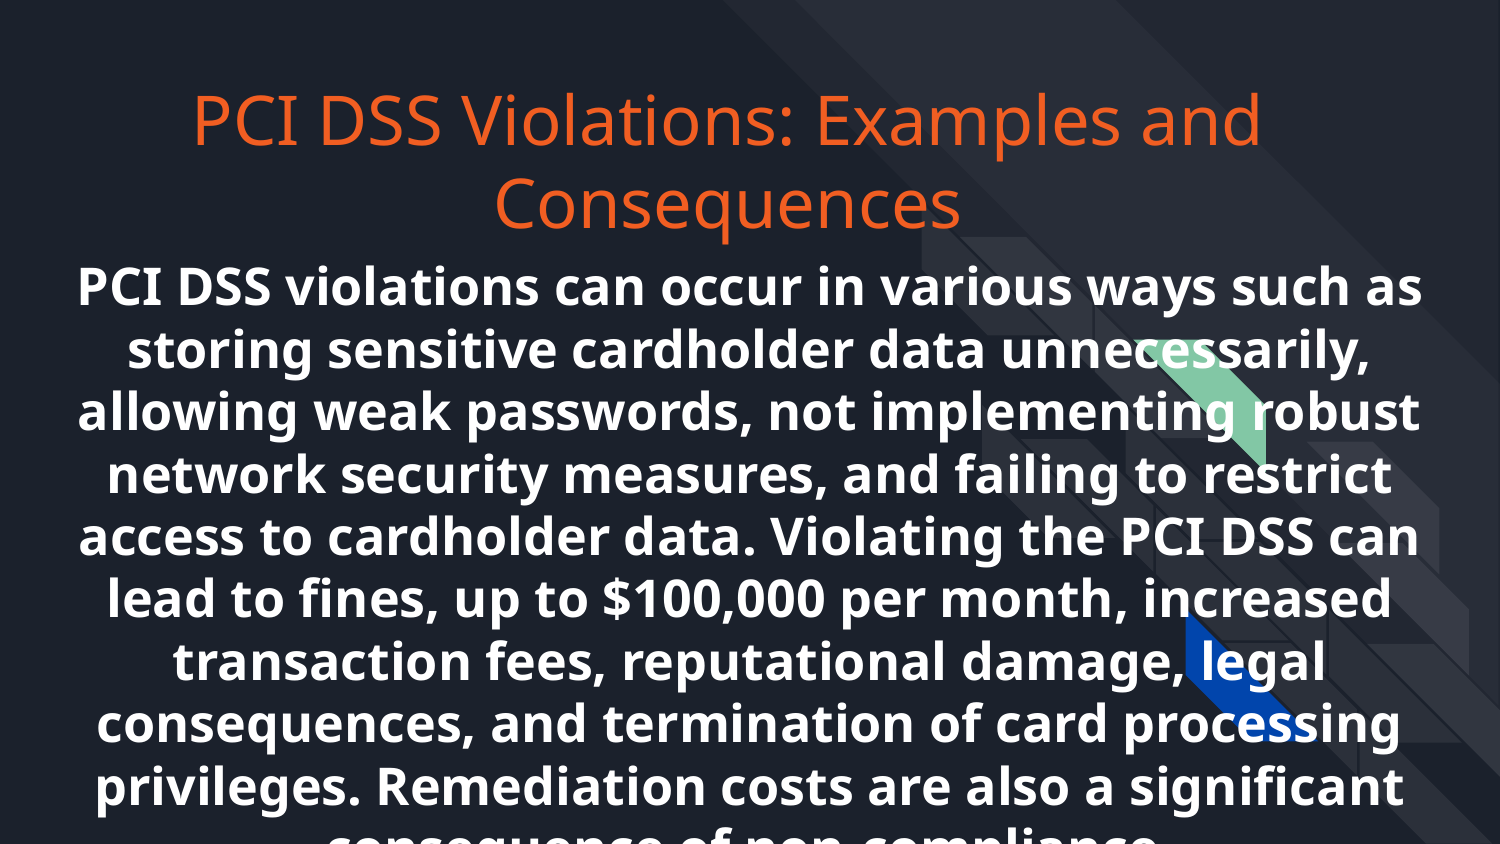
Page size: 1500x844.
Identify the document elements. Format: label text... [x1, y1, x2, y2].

title PCI DSS Violations: Examples and Consequences [0, 61, 1492, 154]
text_box PCI DSS violations can occur in various ways such as storing sensitive cardholder data unnecessarily, allowing weak passwords, not implementing robust network security measures, and failing to restrict access to cardholder data. Violating the PCI DSS can lead to fines, up to $100,000 per month, increased transaction fees, reputational damage, legal consequences, and termination of card processing privileges. Remediation costs are also a significant consequence of non-compliance. [8, 238, 1492, 844]
